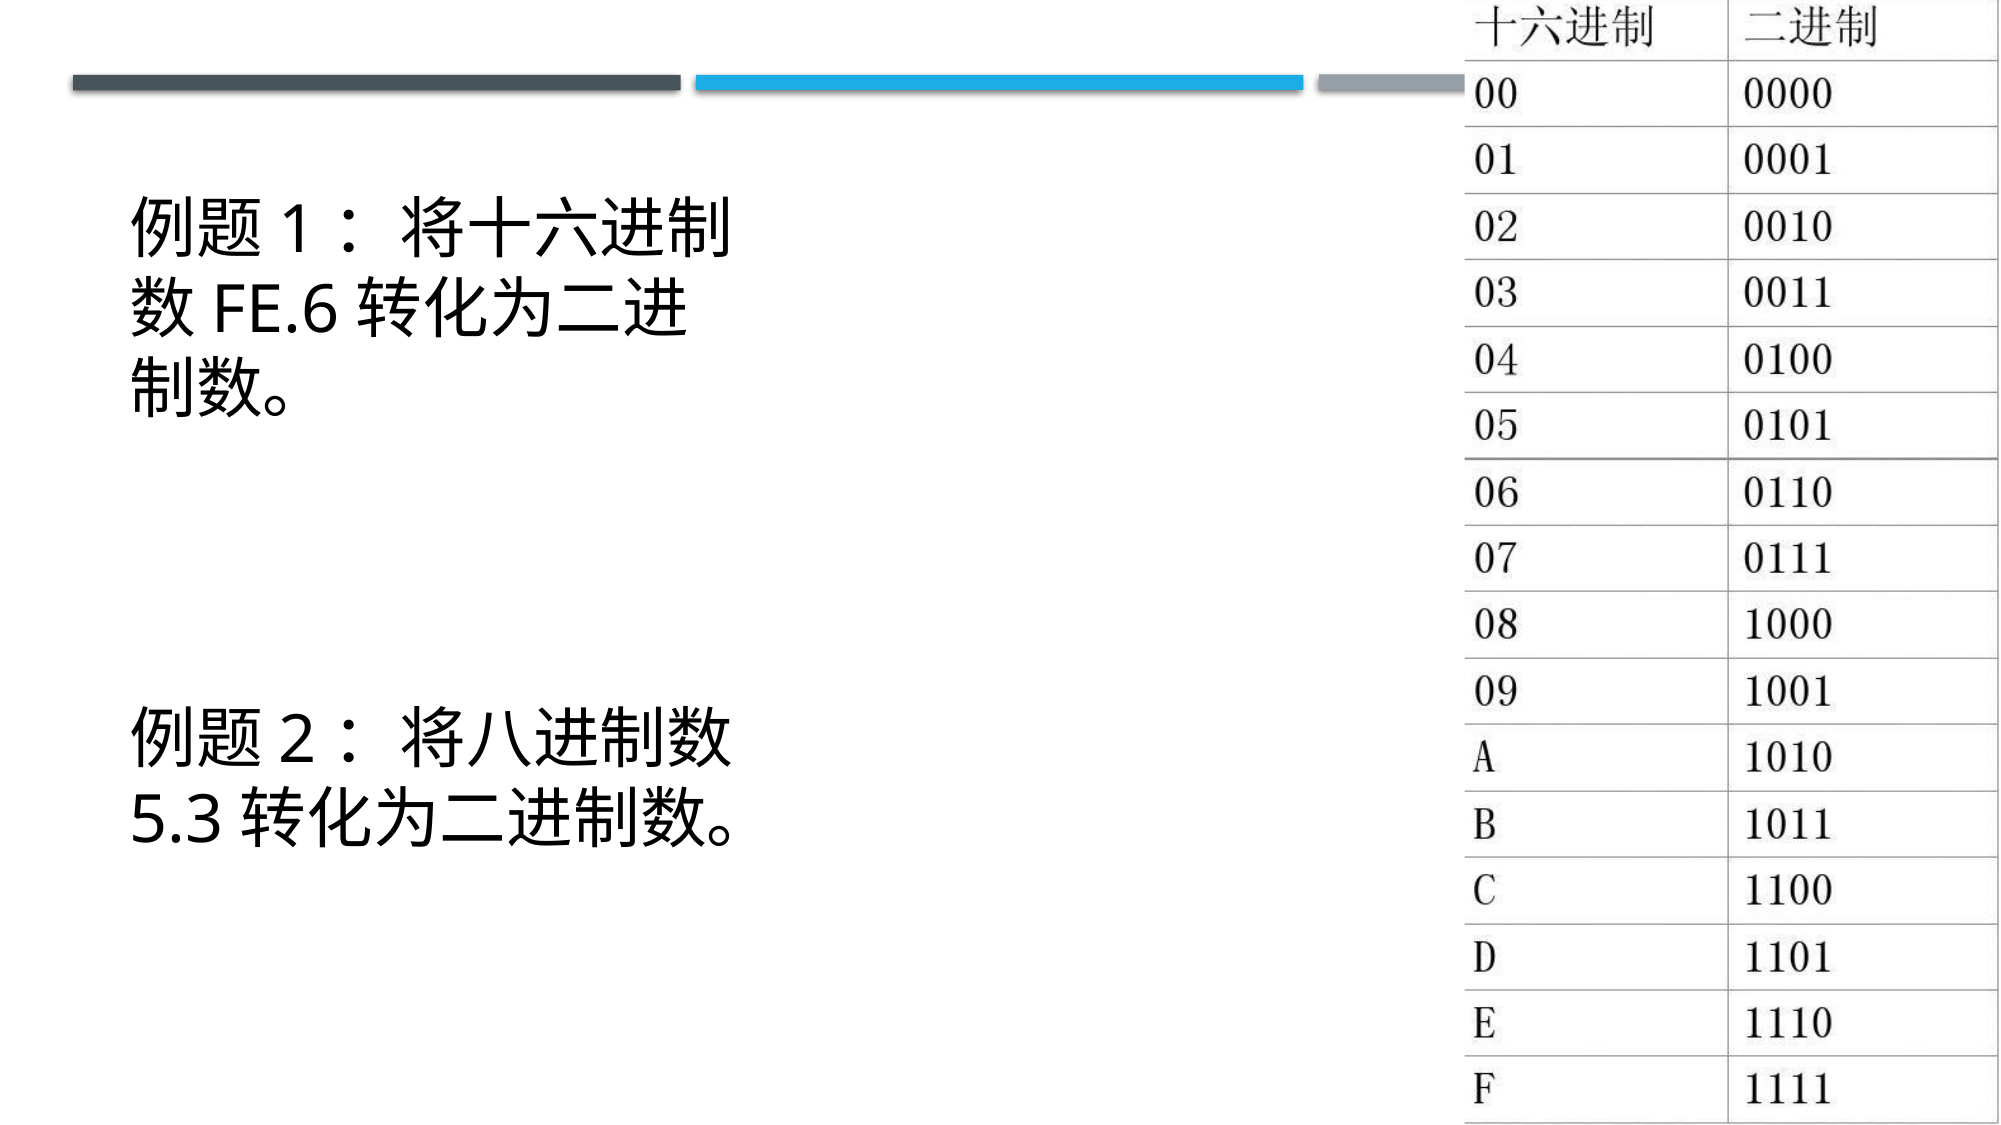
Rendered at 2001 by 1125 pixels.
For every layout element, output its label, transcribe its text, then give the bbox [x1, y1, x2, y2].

text_box 例题1：将十六进制数FE.6转化为二进制数。 [114, 178, 767, 434]
text_box 例题2：将八进制数5.3转化为二进制数。 [114, 688, 767, 864]
picture [1463, 0, 2000, 1125]
